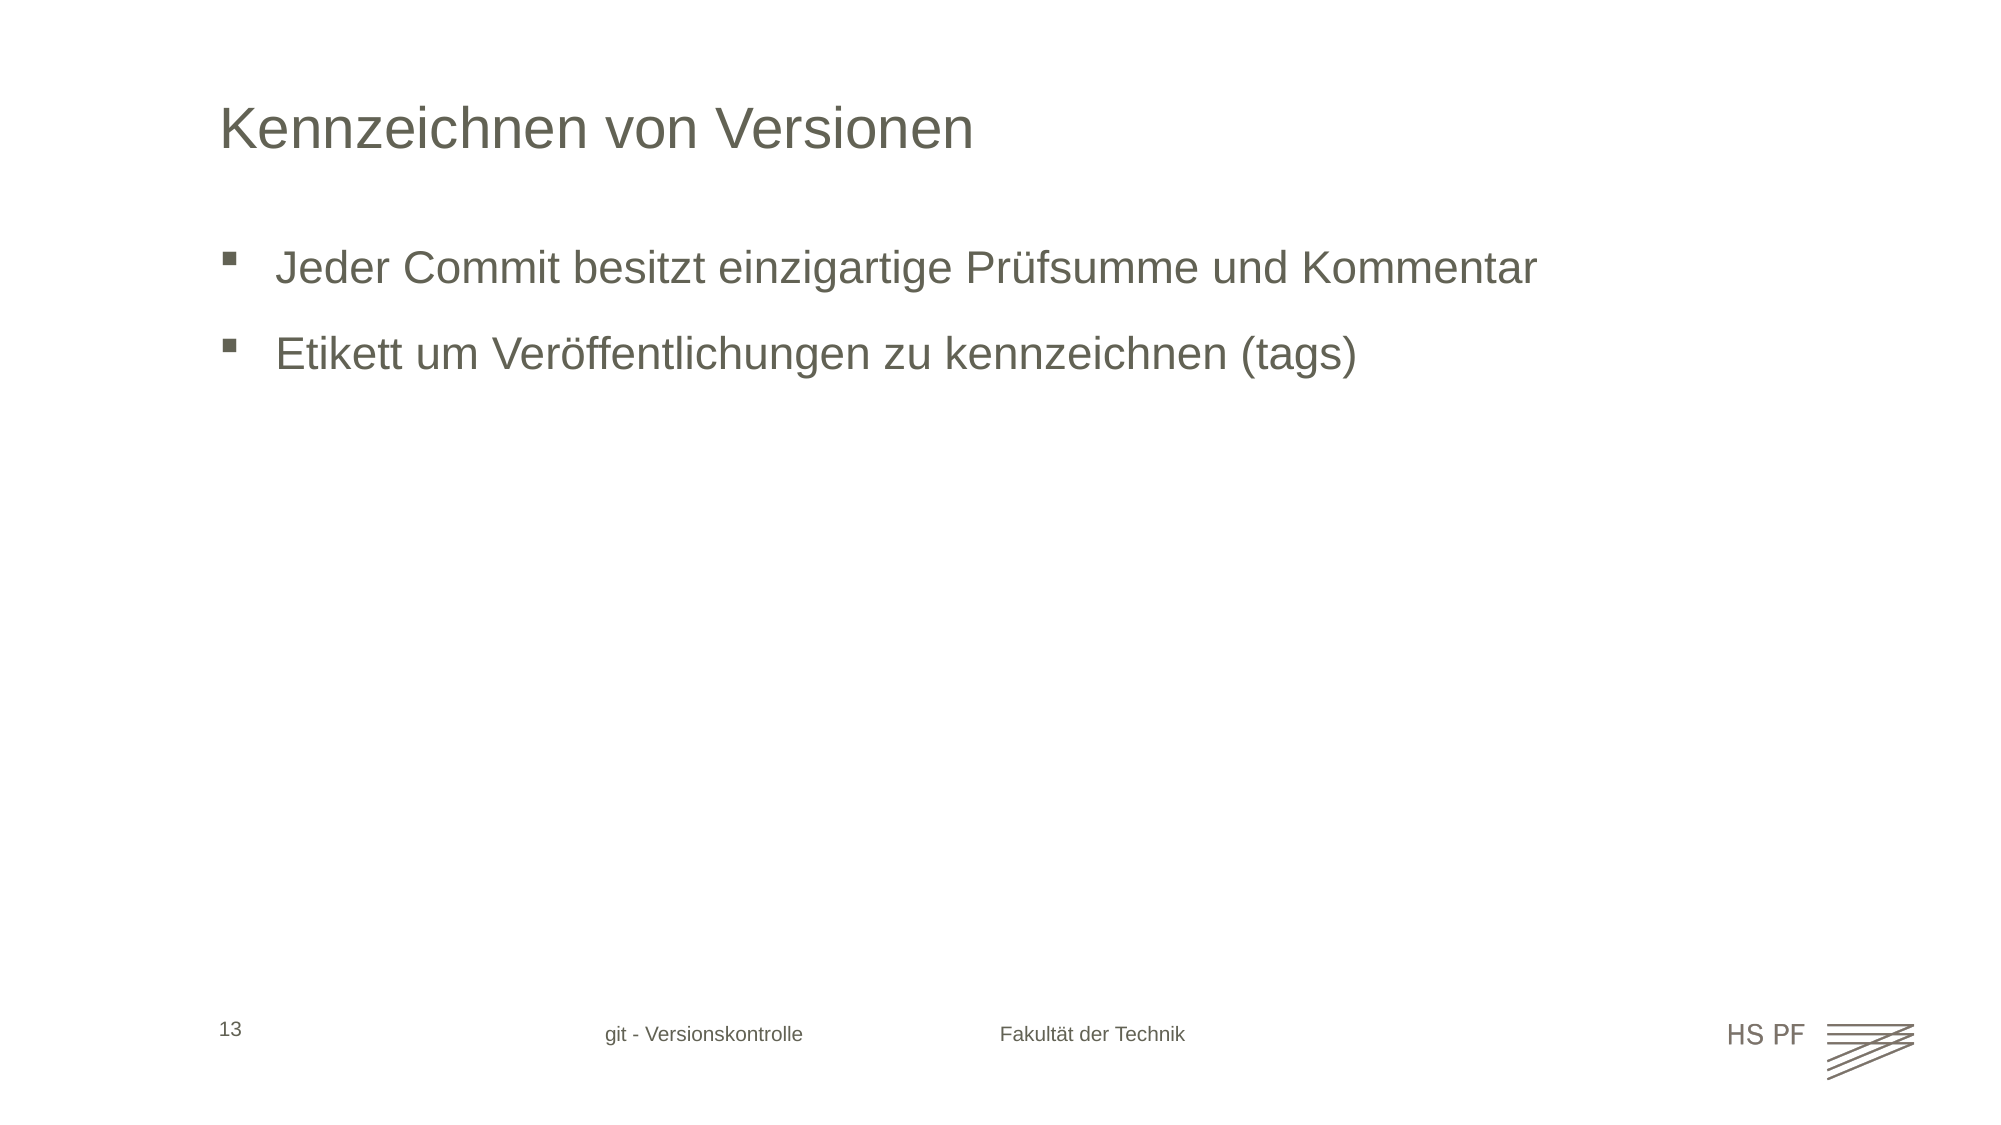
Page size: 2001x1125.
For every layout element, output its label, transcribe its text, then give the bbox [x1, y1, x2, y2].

title Kennzeichnen von Versionen [219, 98, 1783, 189]
picture [1708, 1003, 1935, 1107]
list Jeder Commit besitzt einzigartige Prüfsumme und Kommentar Etikett um Veröffentlichungen zu kennzeichnen (tags) [219, 226, 1782, 927]
